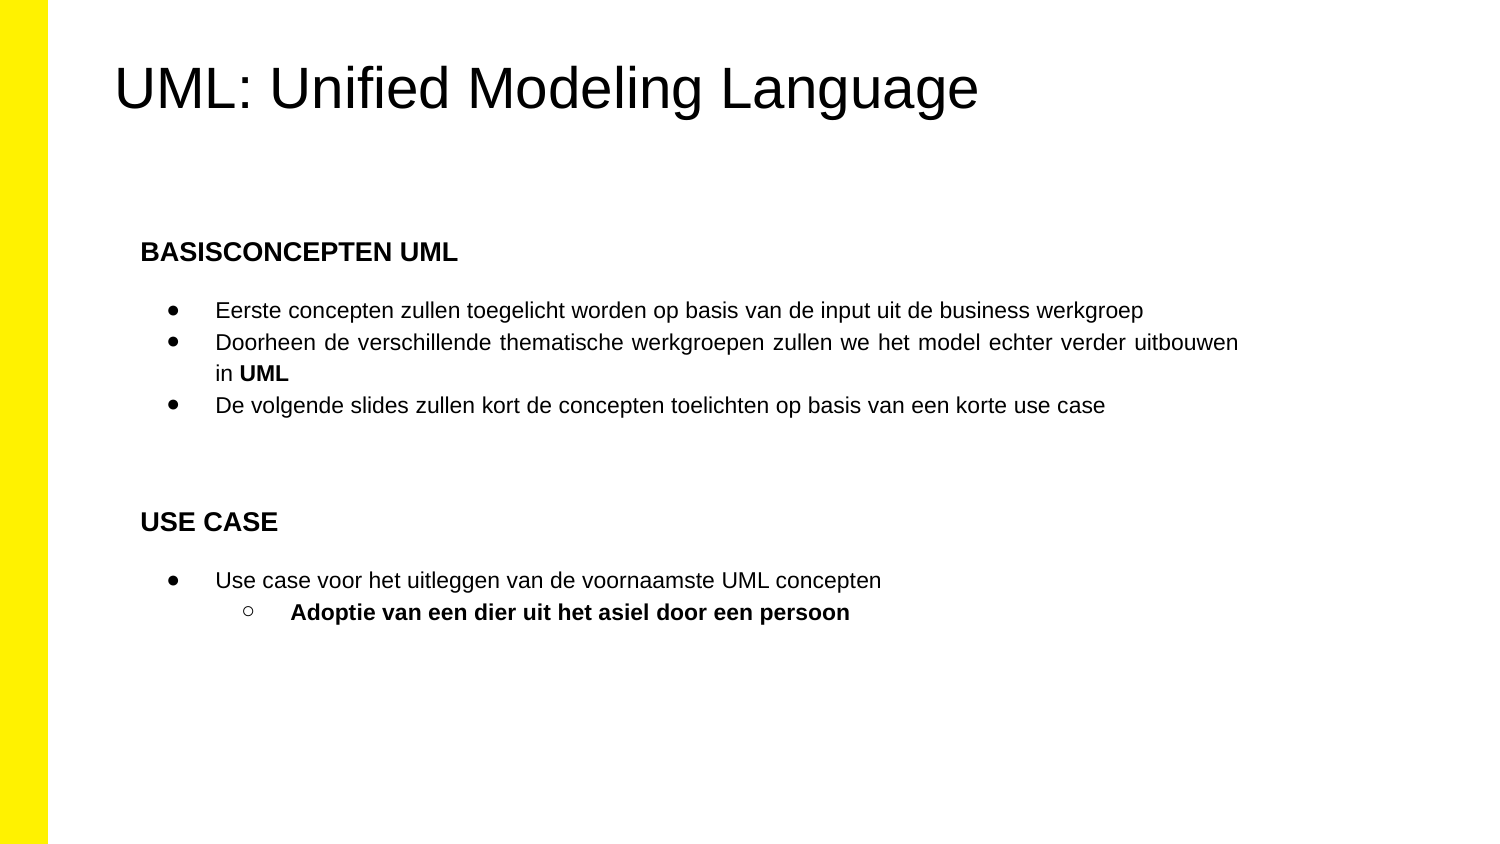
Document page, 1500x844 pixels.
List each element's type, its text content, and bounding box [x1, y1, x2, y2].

text_box UML: Unified Modeling Language [103, 44, 1367, 167]
text_box BASISCONCEPTEN UML Eerste concepten zullen toegelicht worden op basis van de input uit de business werkgroep Doorheen de verschillende thematische werkgroepen zullen we het model echter verder uitbouwen in UML De volgende slides zullen kort de concepten toelichten op basis van een korte use case USE CASE Use case voor het uitleggen van de voornaamste UML concepten Adoptie van een dier uit het asiel door een persoon [125, 214, 1255, 696]
